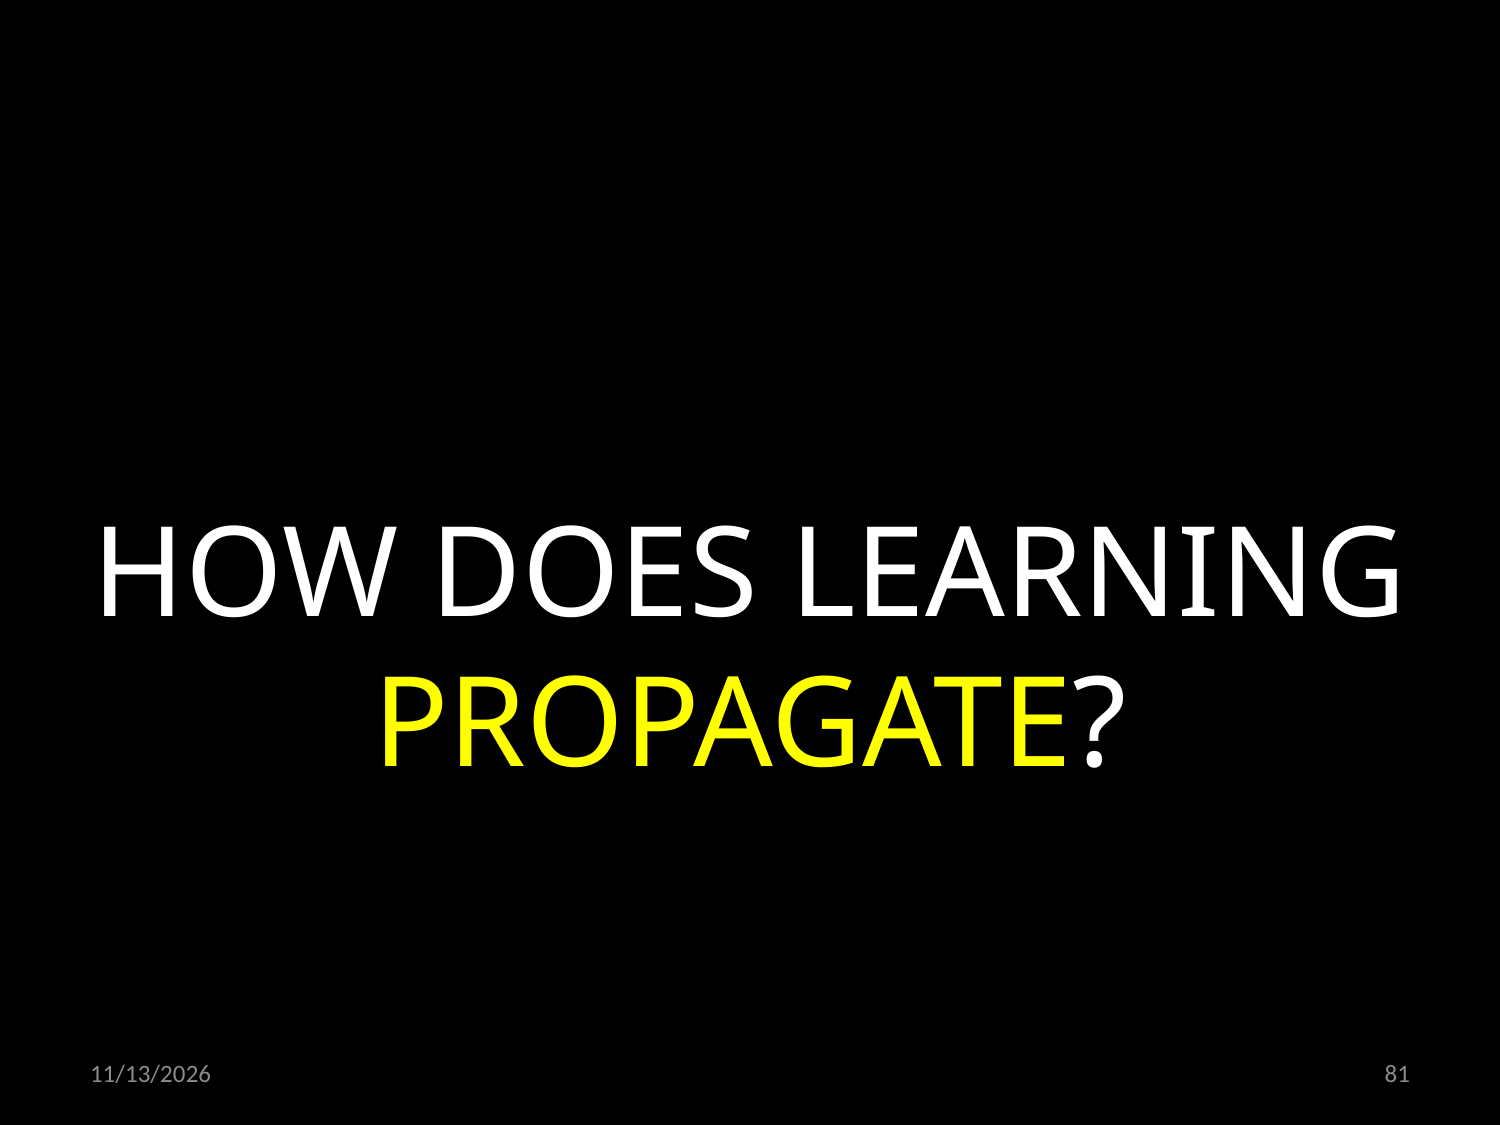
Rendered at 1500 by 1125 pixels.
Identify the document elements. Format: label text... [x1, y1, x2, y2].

list HOW DOES LEARNING PROPAGATE? [0, 484, 1500, 586]
slide_number 81 [1074, 1042, 1425, 1103]
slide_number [75, 1042, 425, 1103]
